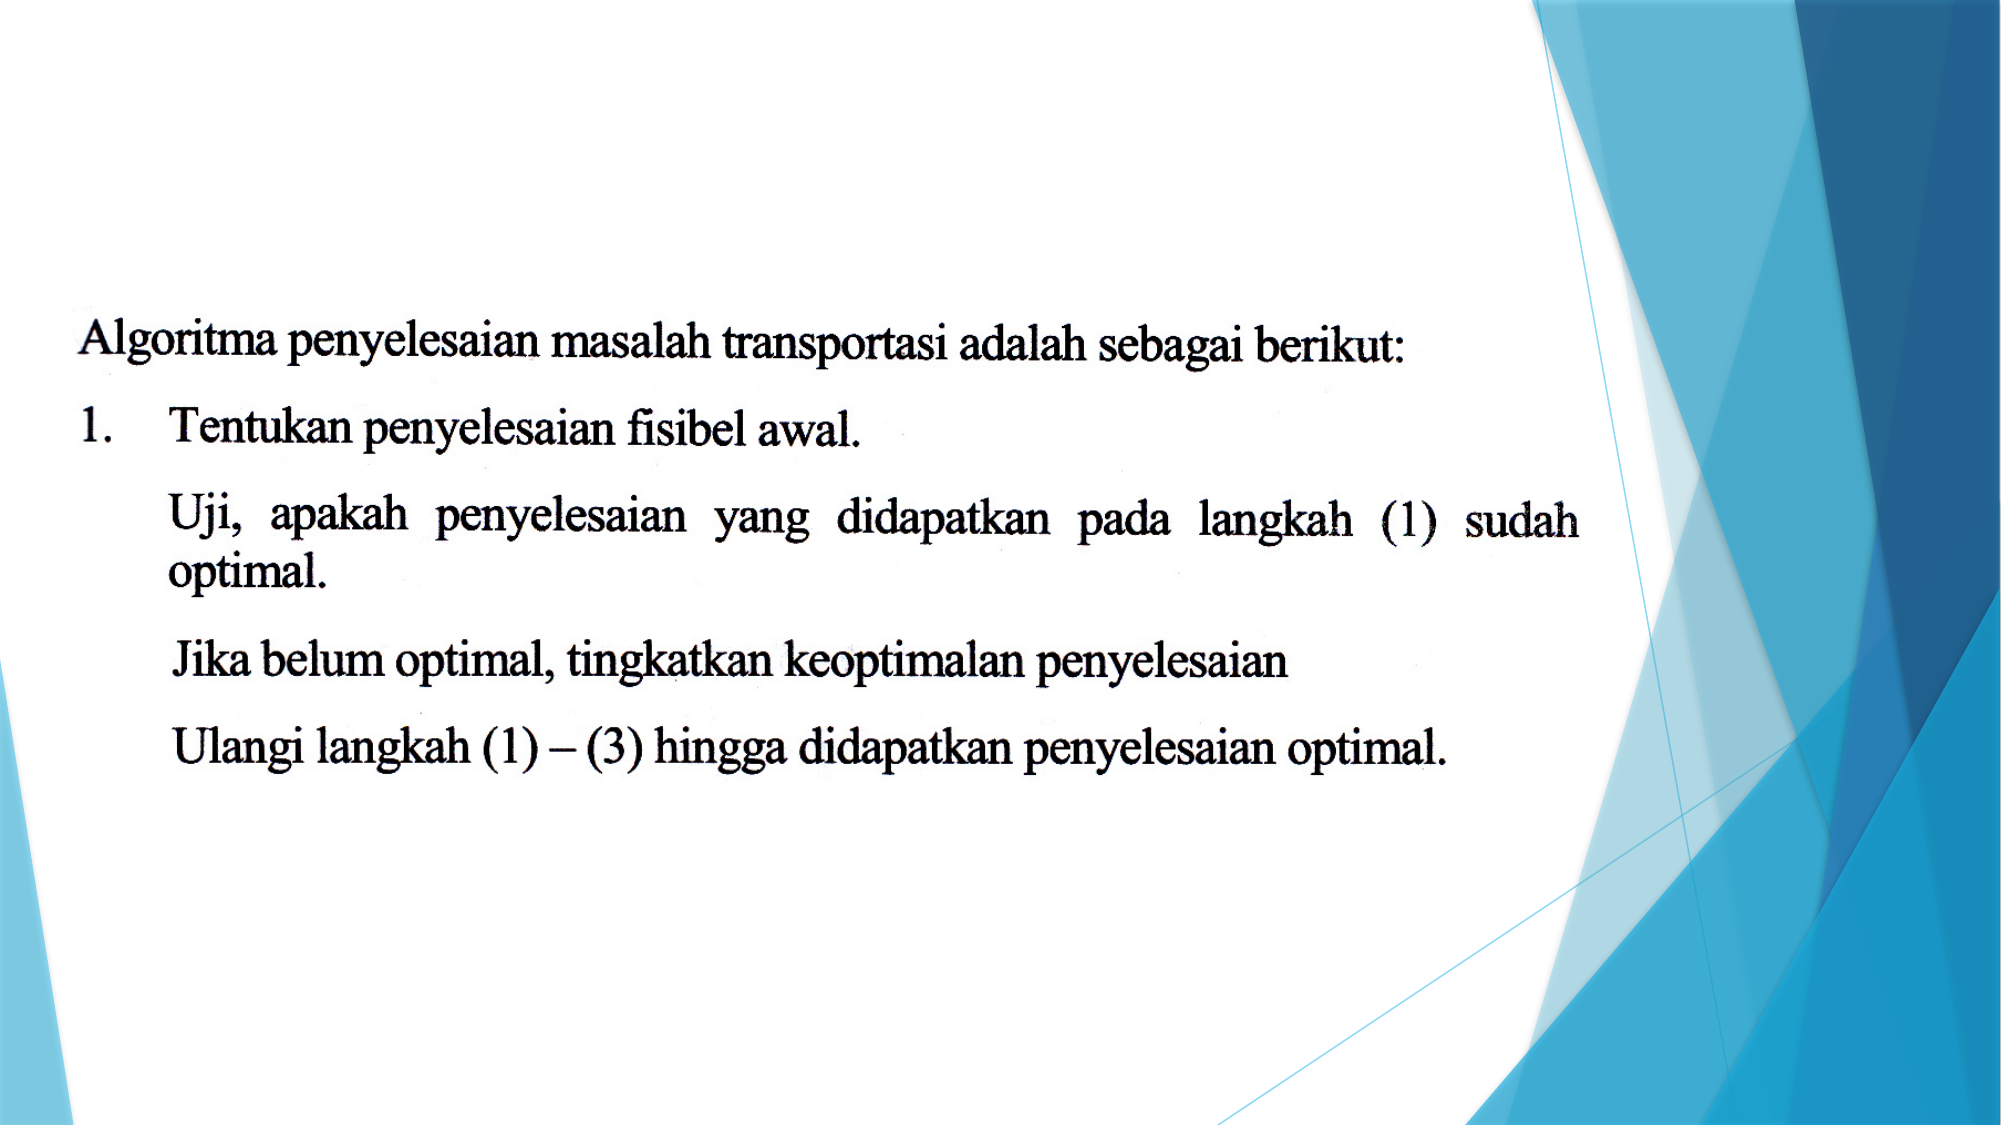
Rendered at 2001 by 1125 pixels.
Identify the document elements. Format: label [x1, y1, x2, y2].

picture [72, 306, 1590, 605]
picture [165, 626, 1449, 784]
